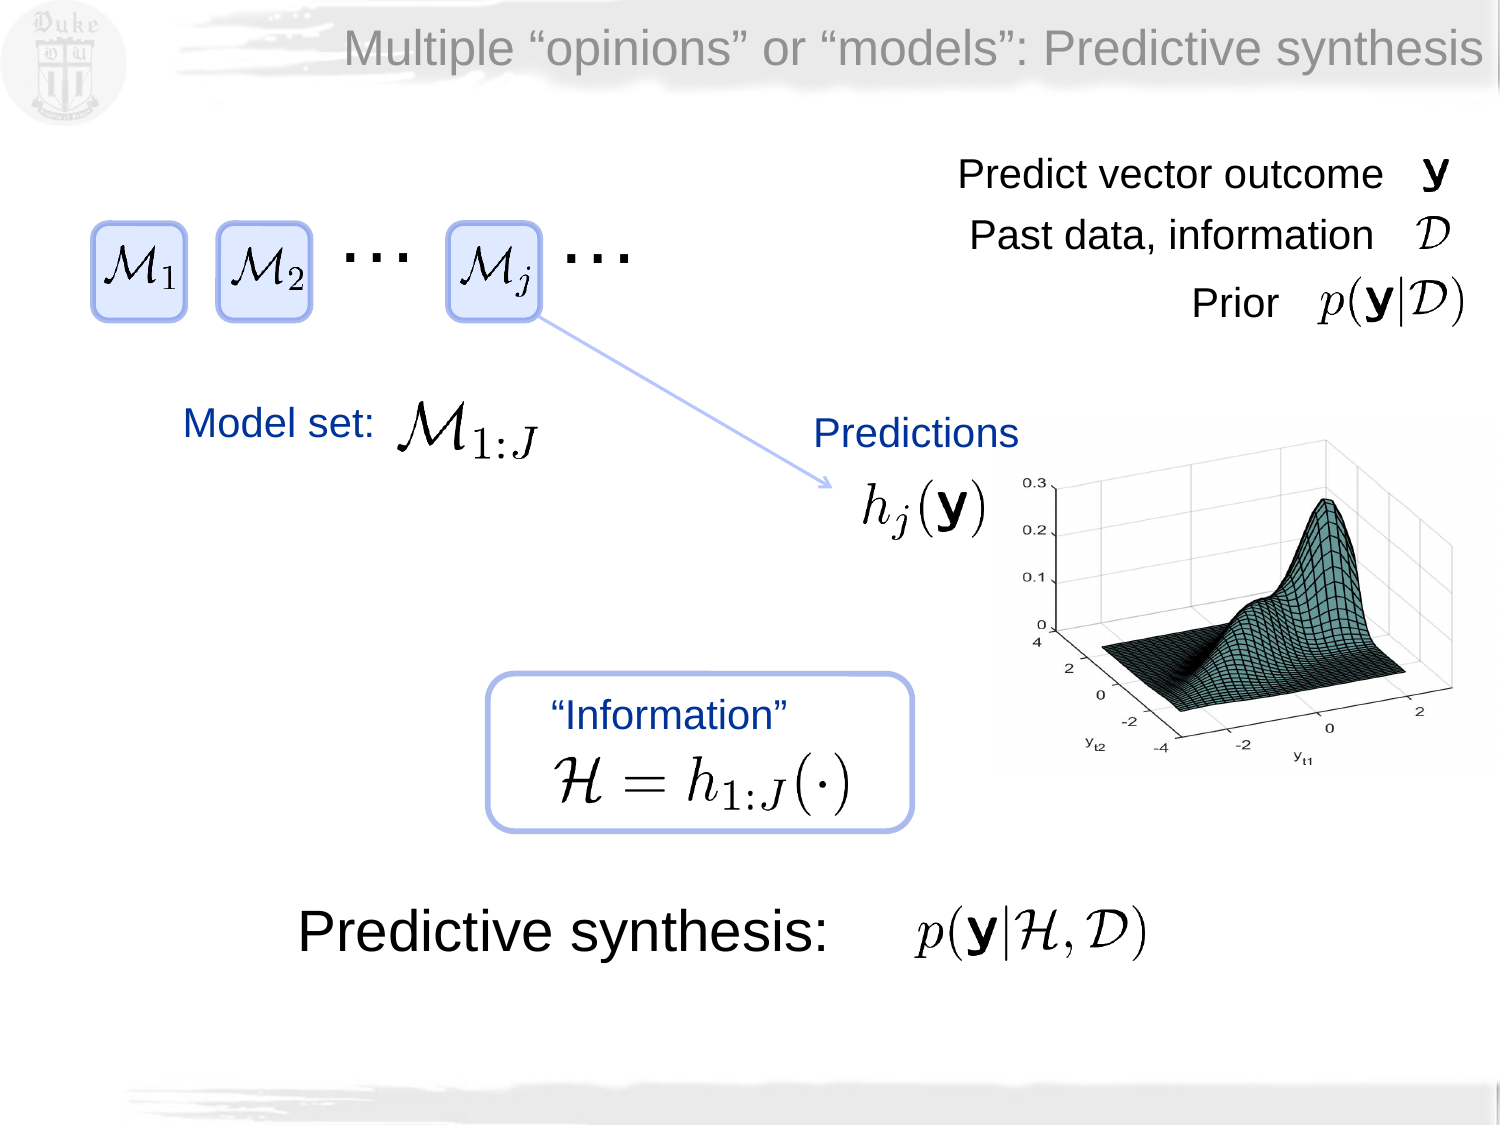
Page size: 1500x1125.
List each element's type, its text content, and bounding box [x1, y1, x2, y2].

picture [170, 0, 1500, 105]
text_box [538, 316, 1500, 777]
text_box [623, 139, 1469, 334]
picture [0, 0, 127, 126]
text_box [321, 673, 913, 832]
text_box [92, 171, 732, 459]
picture [120, 1076, 1500, 1125]
text_box Multiple “opinions” or “models”: Predictive synthesis [214, 1, 1500, 90]
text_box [144, 885, 1145, 973]
